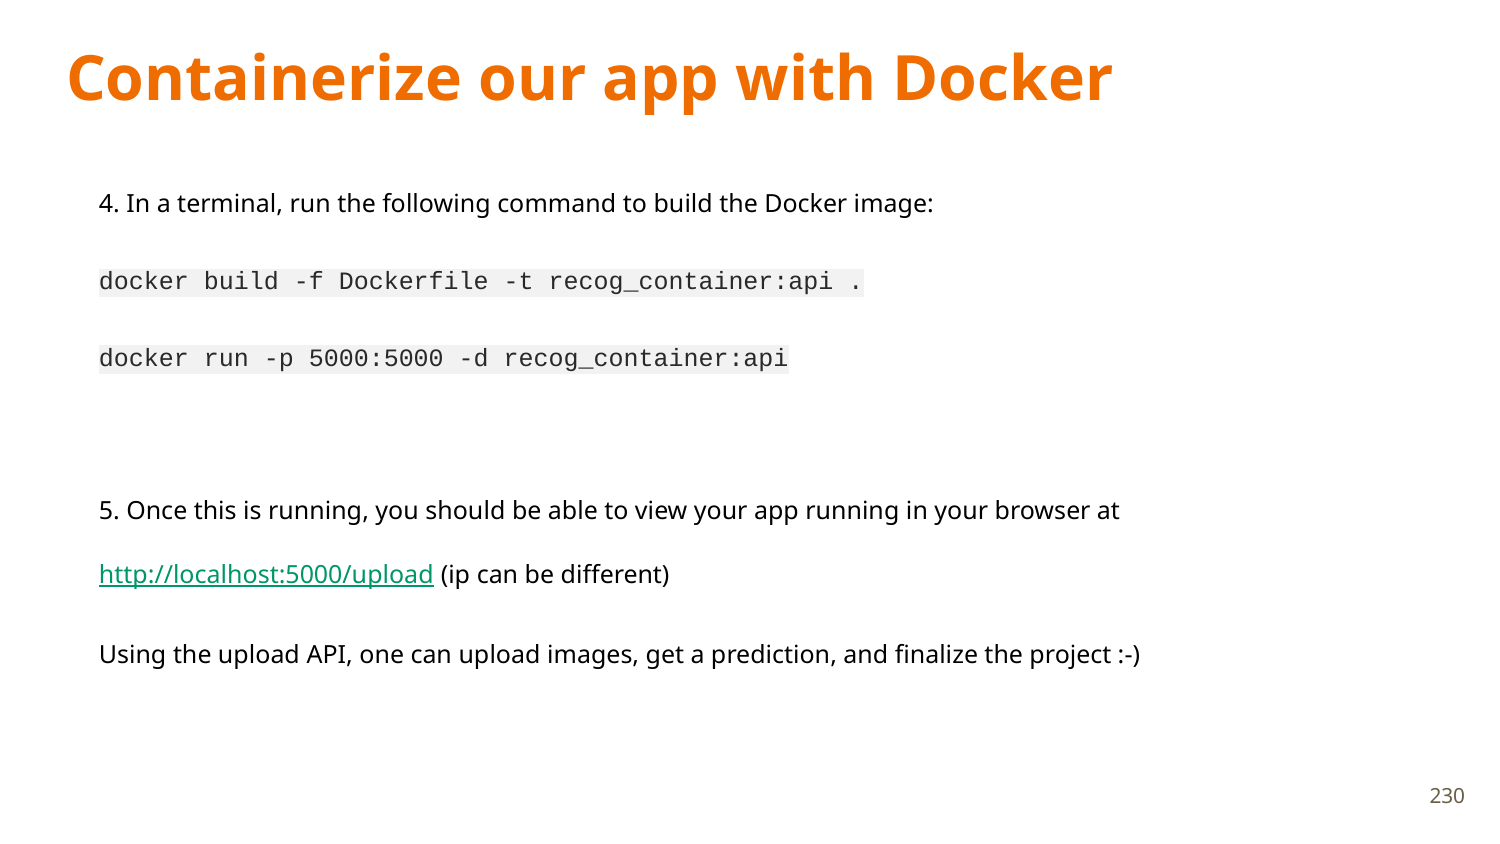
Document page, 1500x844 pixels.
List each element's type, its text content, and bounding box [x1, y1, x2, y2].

slide_number 230 [1389, 764, 1480, 830]
title Containerize our app with Docker [51, 23, 1425, 134]
text_box 4. In a terminal, run the following command to build the Docker image: docker build -f Dockerfile -t recog_container:api . docker run -p 5000:5000 -d recog_container:api 5. Once this is running, you should be able to view your app running in your browser at http://localhost:5000/upload (ip can be different) Using the upload API, one can upload images, get a prediction, and finalize the project :-) [83, 143, 1287, 701]
